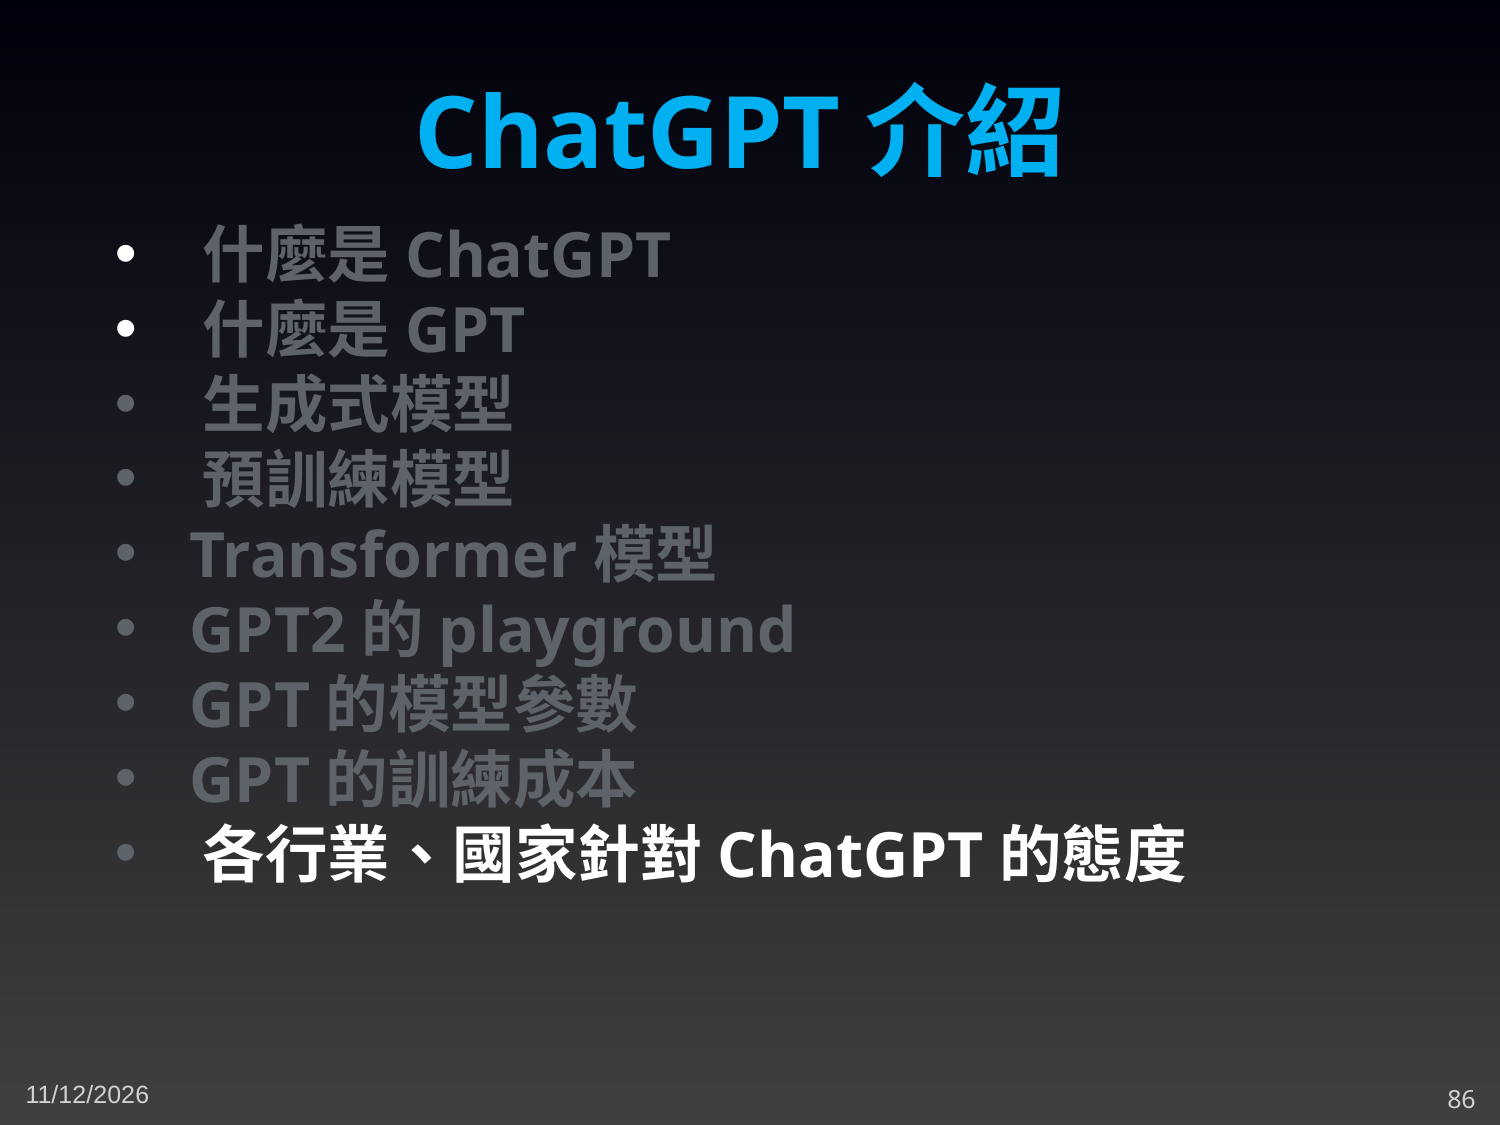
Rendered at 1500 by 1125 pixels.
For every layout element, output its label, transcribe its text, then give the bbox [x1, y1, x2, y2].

text_box 什麼是ChatGPT 什麼是GPT 生成式模型 預訓練模型 Transformer模型 GPT2的playground GPT的模型參數 GPT的訓練成本 各行業、國家針對ChatGPT的態度 [99, 207, 1400, 897]
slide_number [10, 1075, 411, 1117]
text_box ChatGPT介紹 [399, 41, 1288, 204]
slide_number 86 [1340, 1075, 1491, 1117]
